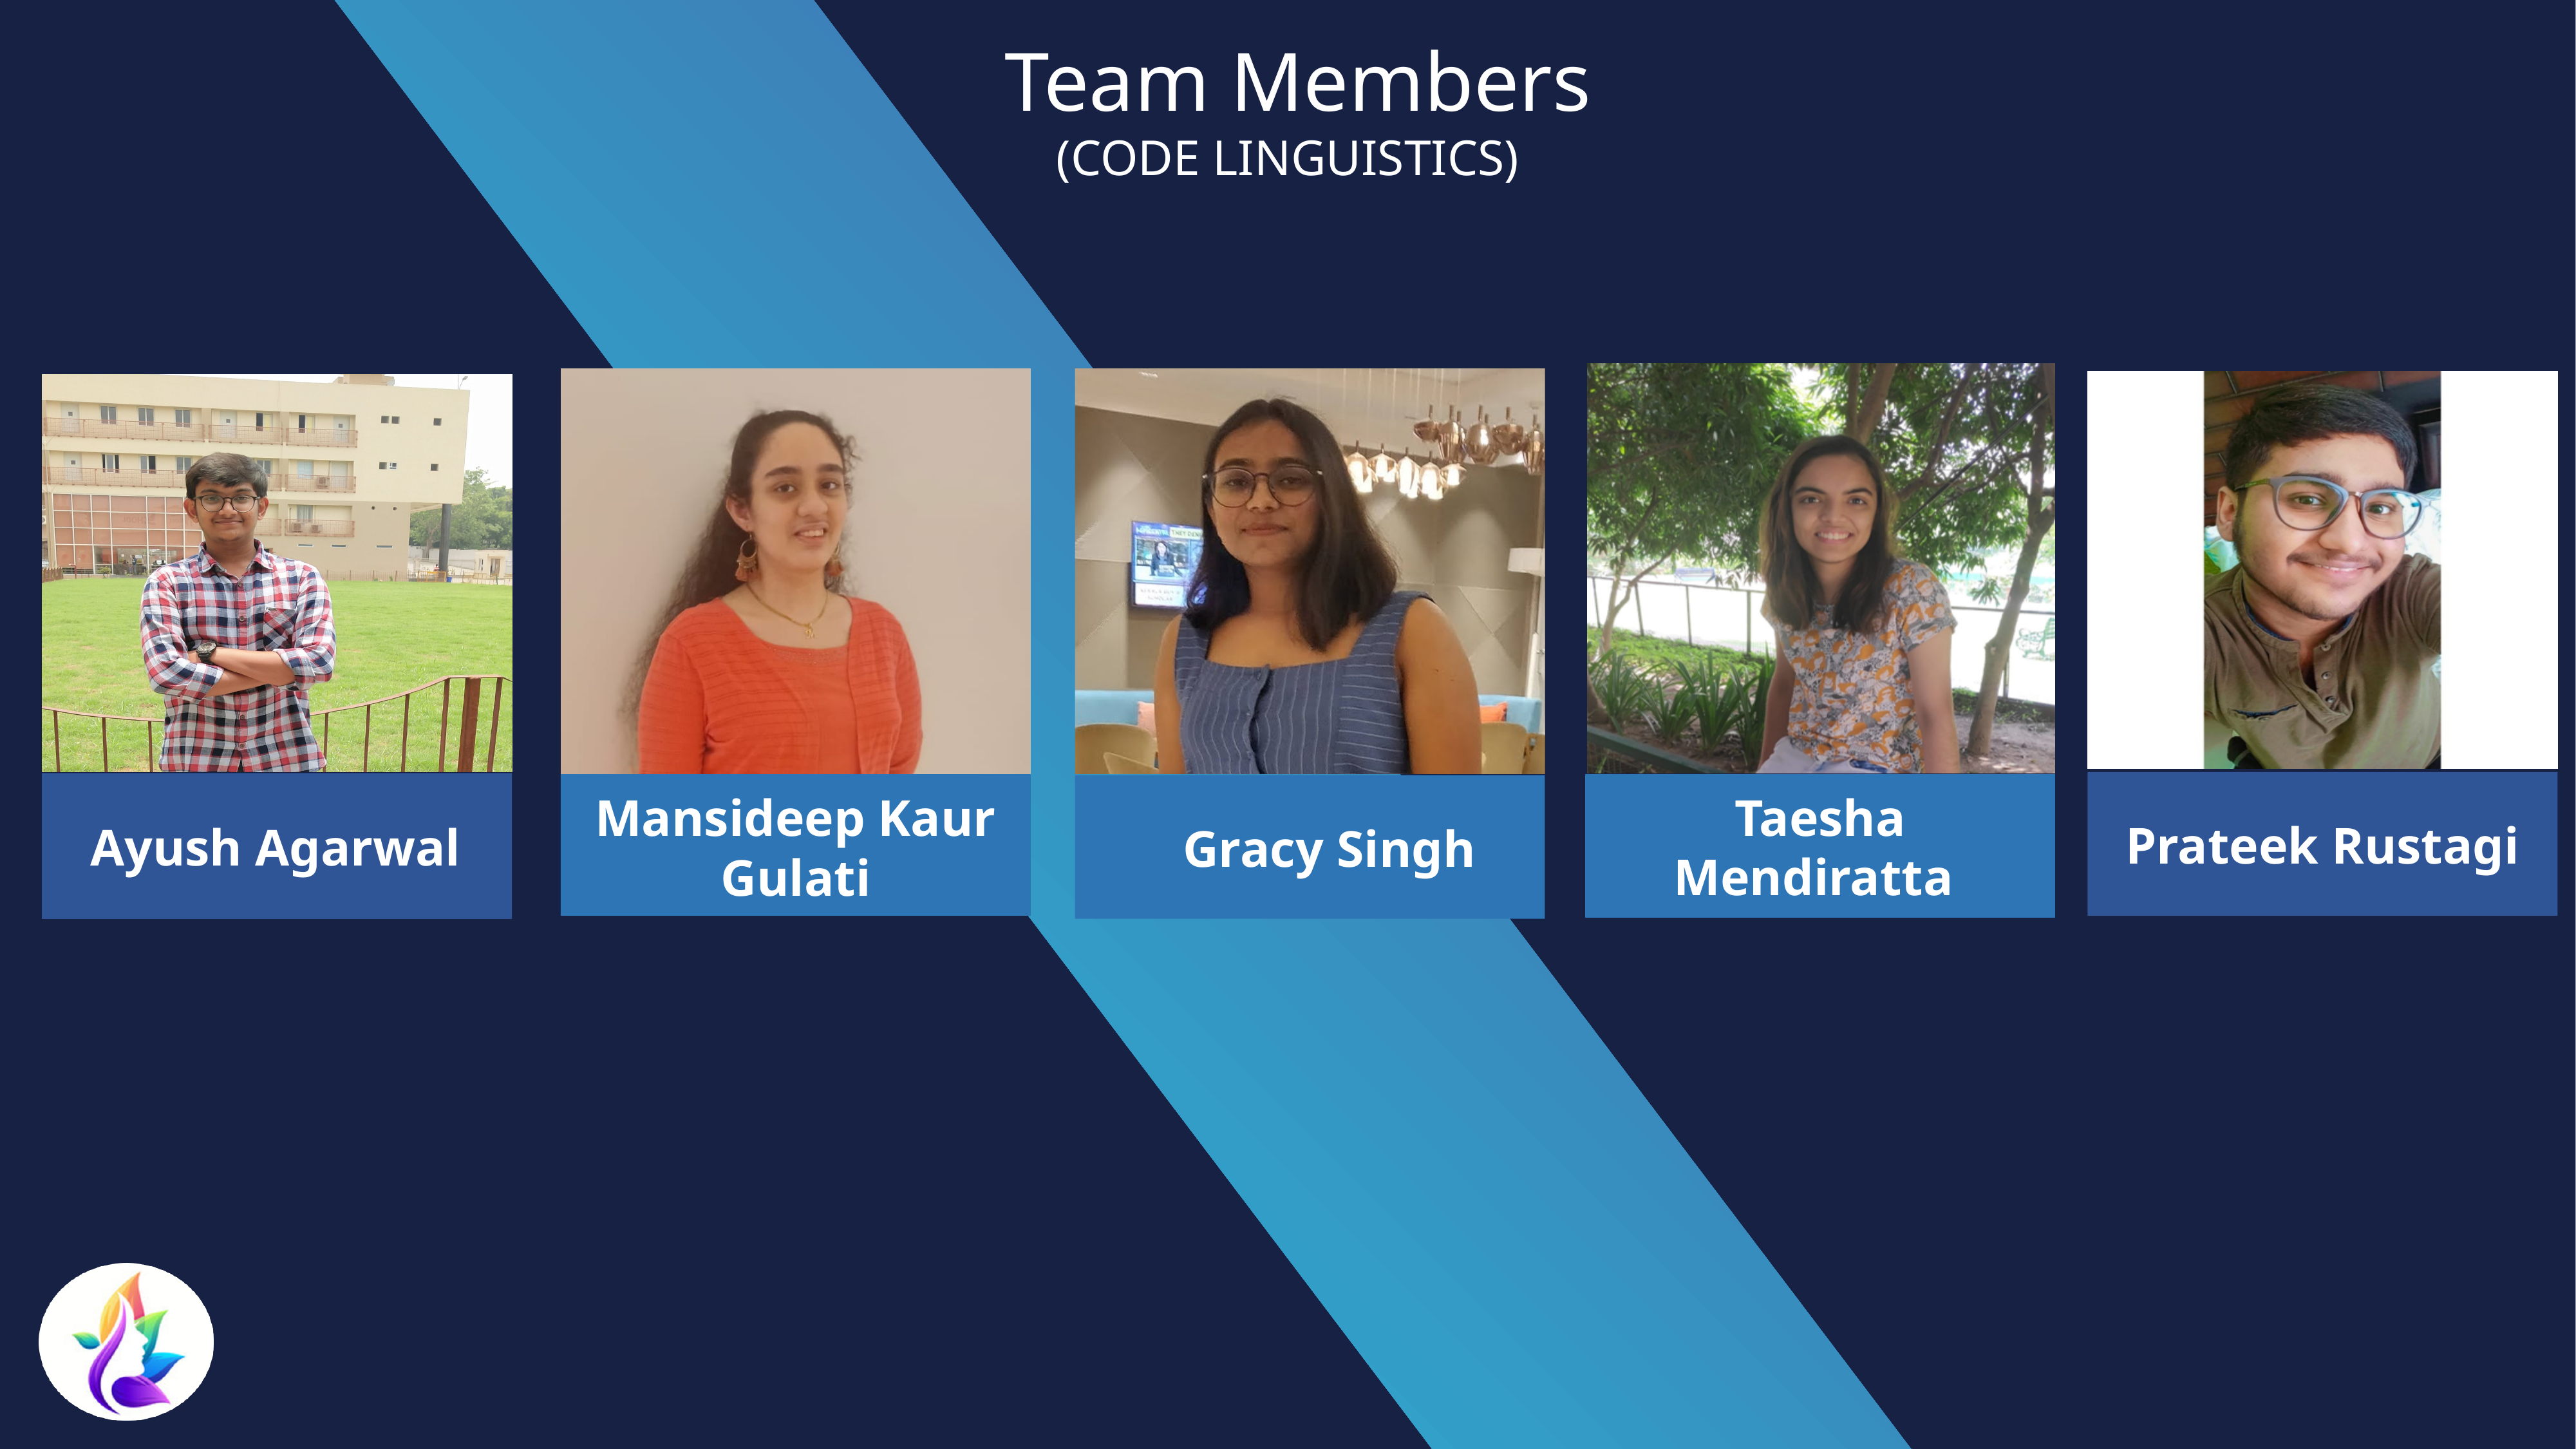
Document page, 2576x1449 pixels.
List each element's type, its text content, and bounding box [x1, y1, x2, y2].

picture [42, 374, 512, 772]
text_box Ayush Agarwal [42, 773, 512, 919]
text_box Mansideep Kaur Gulati [560, 774, 1031, 916]
picture [39, 1262, 214, 1421]
text_box Prateek Rustagi [2087, 772, 2558, 916]
picture [560, 368, 1031, 774]
text_box Taesha Mendiratta [1585, 774, 2055, 918]
picture [1075, 368, 1545, 774]
text_box [334, 0, 1912, 1449]
text_box Team Members (CODE LINGUISTICS) [849, 25, 1726, 162]
picture [2087, 371, 2558, 769]
text_box Gracy Singh [1075, 775, 1545, 919]
picture [1587, 363, 2055, 773]
